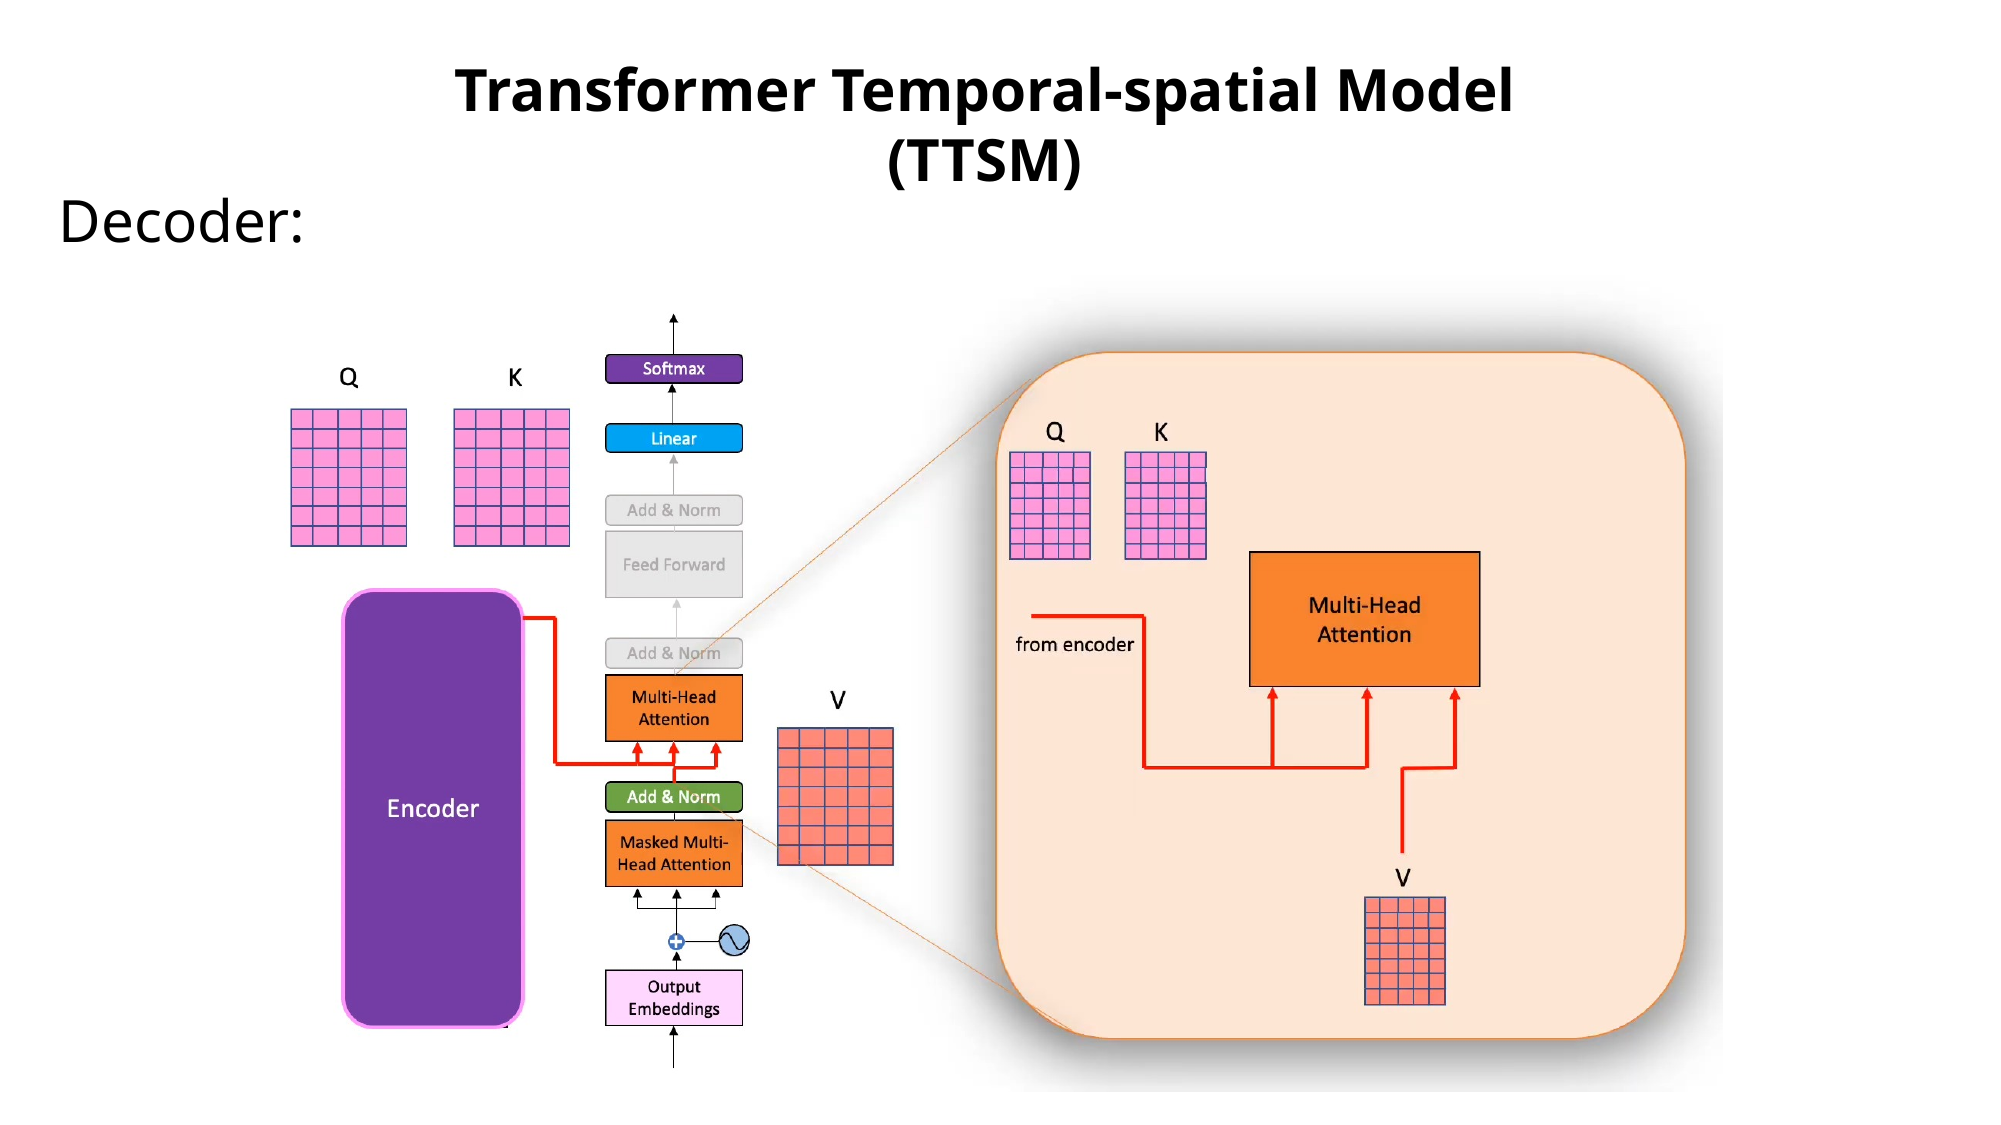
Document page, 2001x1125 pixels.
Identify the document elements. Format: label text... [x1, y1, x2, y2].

picture [247, 262, 1723, 1092]
text_box Decoder: [44, 176, 587, 262]
text_box Transformer Temporal-spatial Model (TTSM) [397, 46, 1573, 201]
